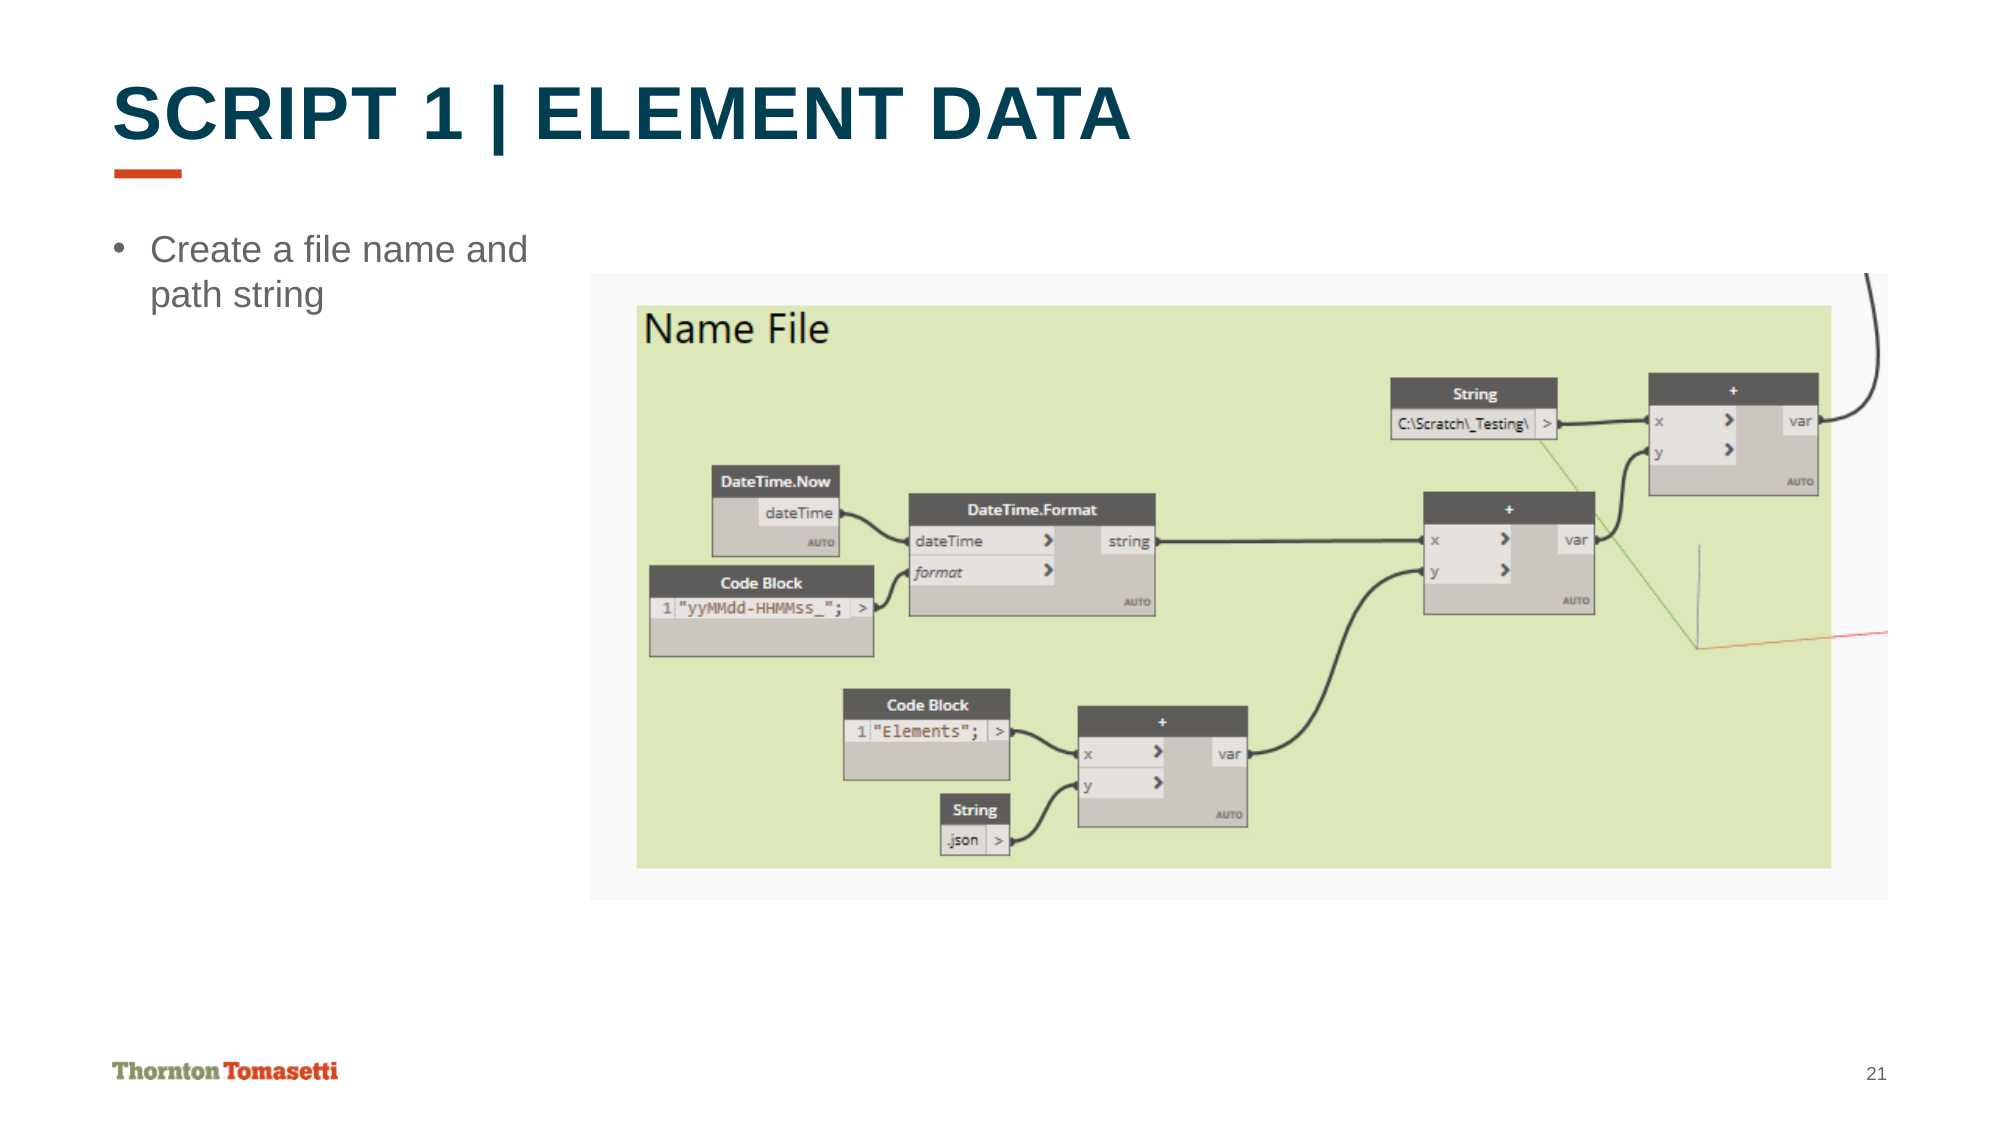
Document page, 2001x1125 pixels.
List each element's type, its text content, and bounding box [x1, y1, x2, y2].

text_box [113, 168, 183, 179]
picture [590, 273, 1888, 900]
picture [112, 1061, 338, 1080]
title script 1 | Element Data [112, 75, 1888, 170]
list Create a file name and path string [112, 224, 591, 999]
slide_number 21 [1831, 1042, 1888, 1103]
